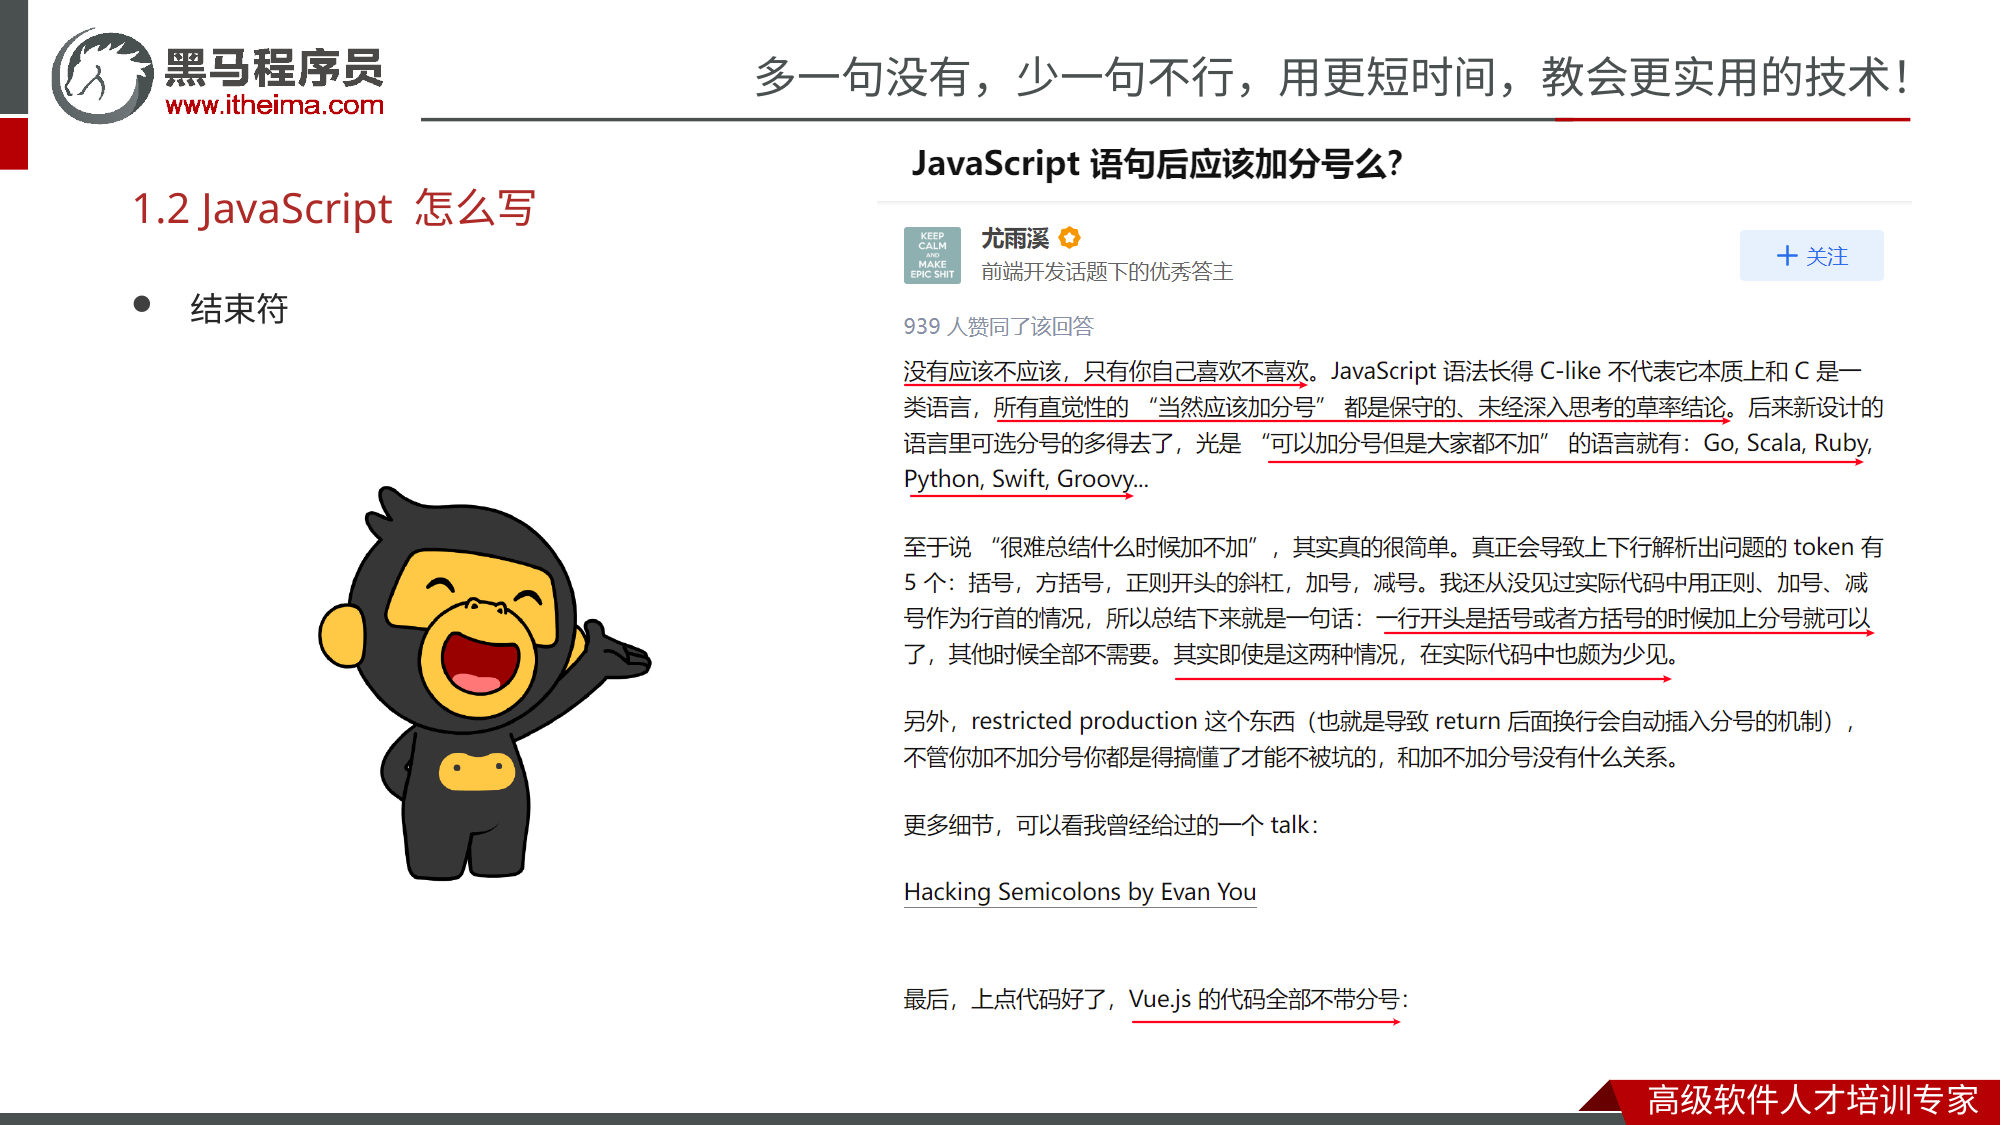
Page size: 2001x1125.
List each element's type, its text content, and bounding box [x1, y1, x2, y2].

picture [50, 26, 384, 125]
title 1.2 JavaScript 怎么写 [116, 164, 872, 250]
picture [264, 465, 689, 890]
picture [877, 133, 1912, 1034]
list 结束符 [116, 260, 872, 1008]
